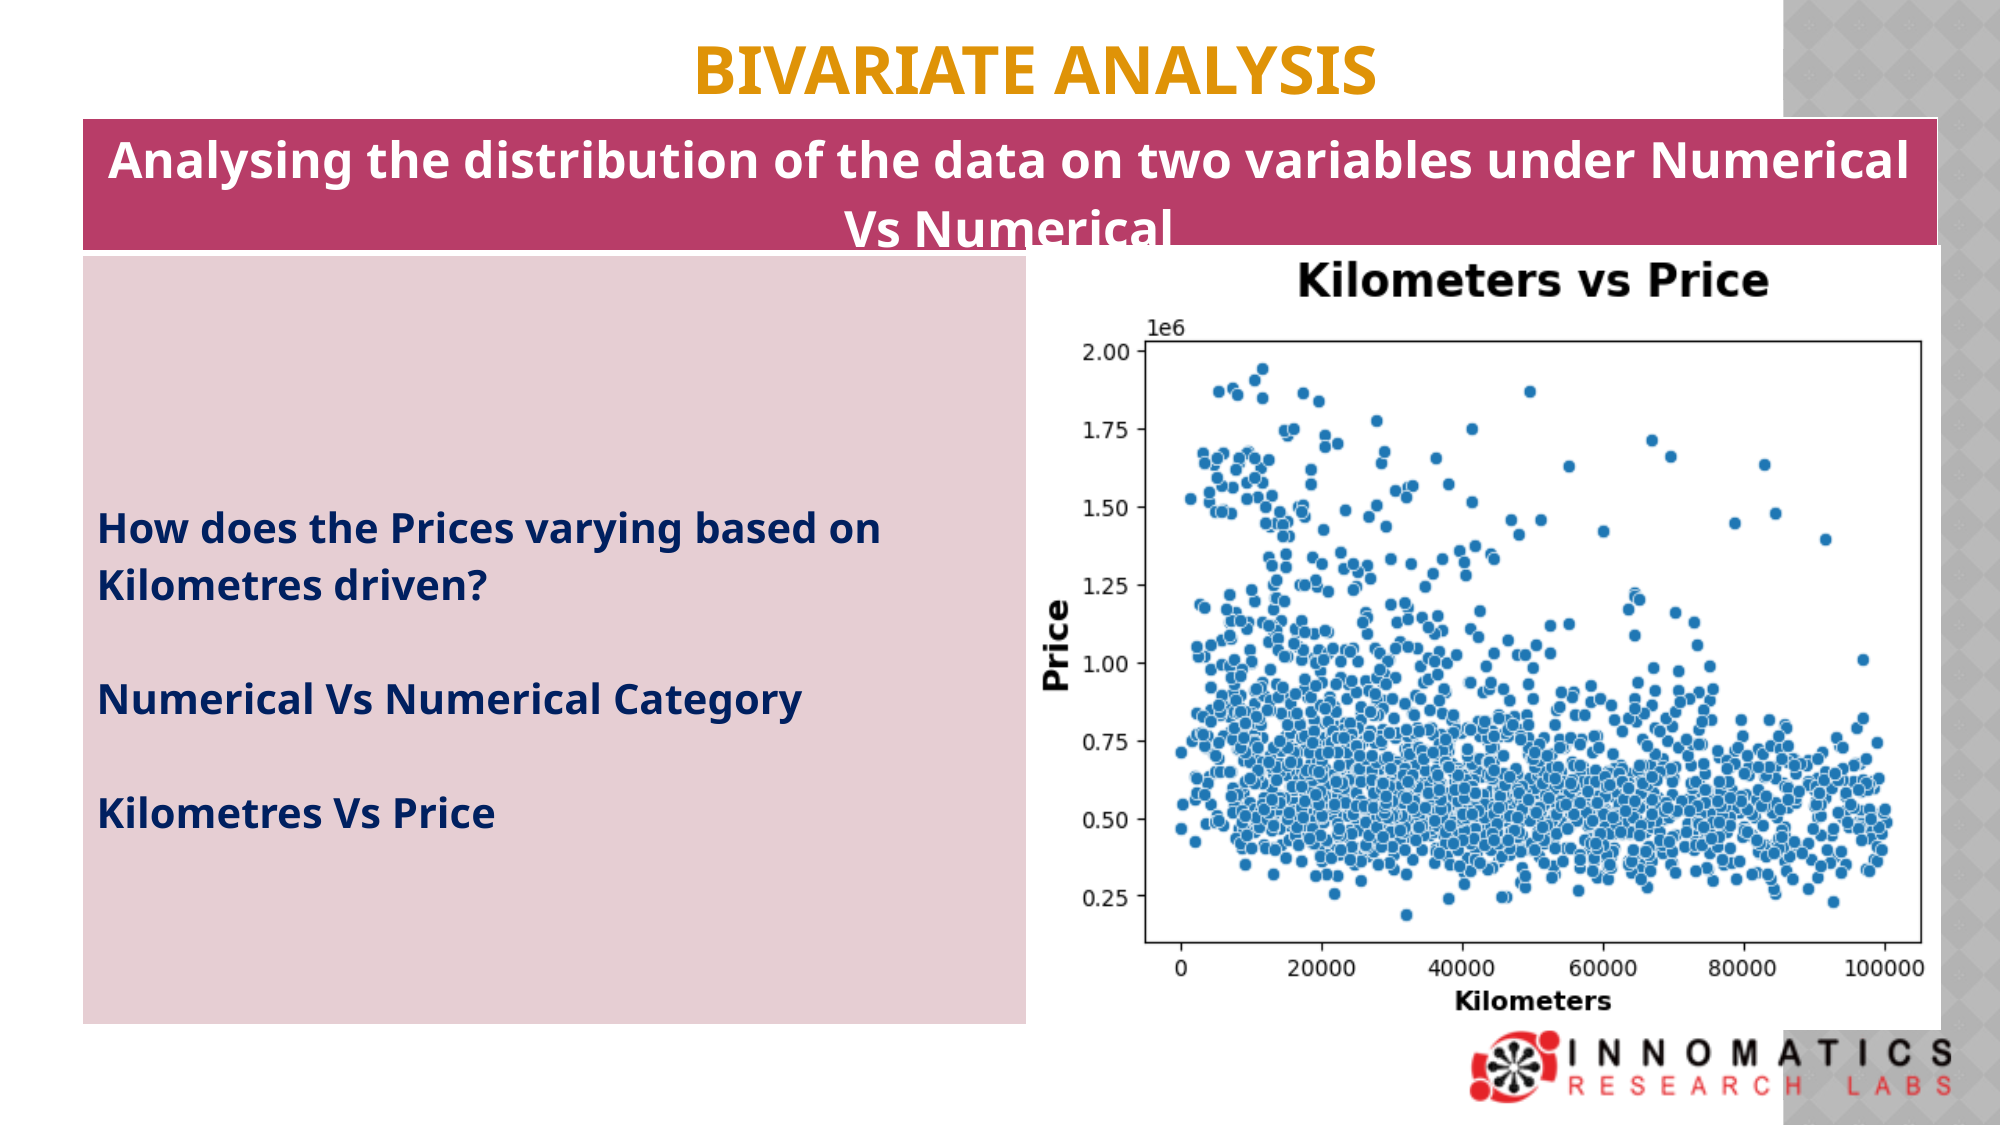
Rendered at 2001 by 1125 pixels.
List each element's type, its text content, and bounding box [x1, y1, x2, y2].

picture [1445, 1014, 1975, 1125]
table_cell How does the Prices varying based on Kilometres driven? Numerical Vs Numerical Category Kilometres Vs Price [83, 256, 1020, 1024]
table_header Analysing the distribution of the data on two variables under Numerical Vs Numerical [83, 119, 1937, 250]
text_box BIVARIATE ANALYSIS [453, 35, 1454, 115]
picture [1025, 244, 1941, 1030]
